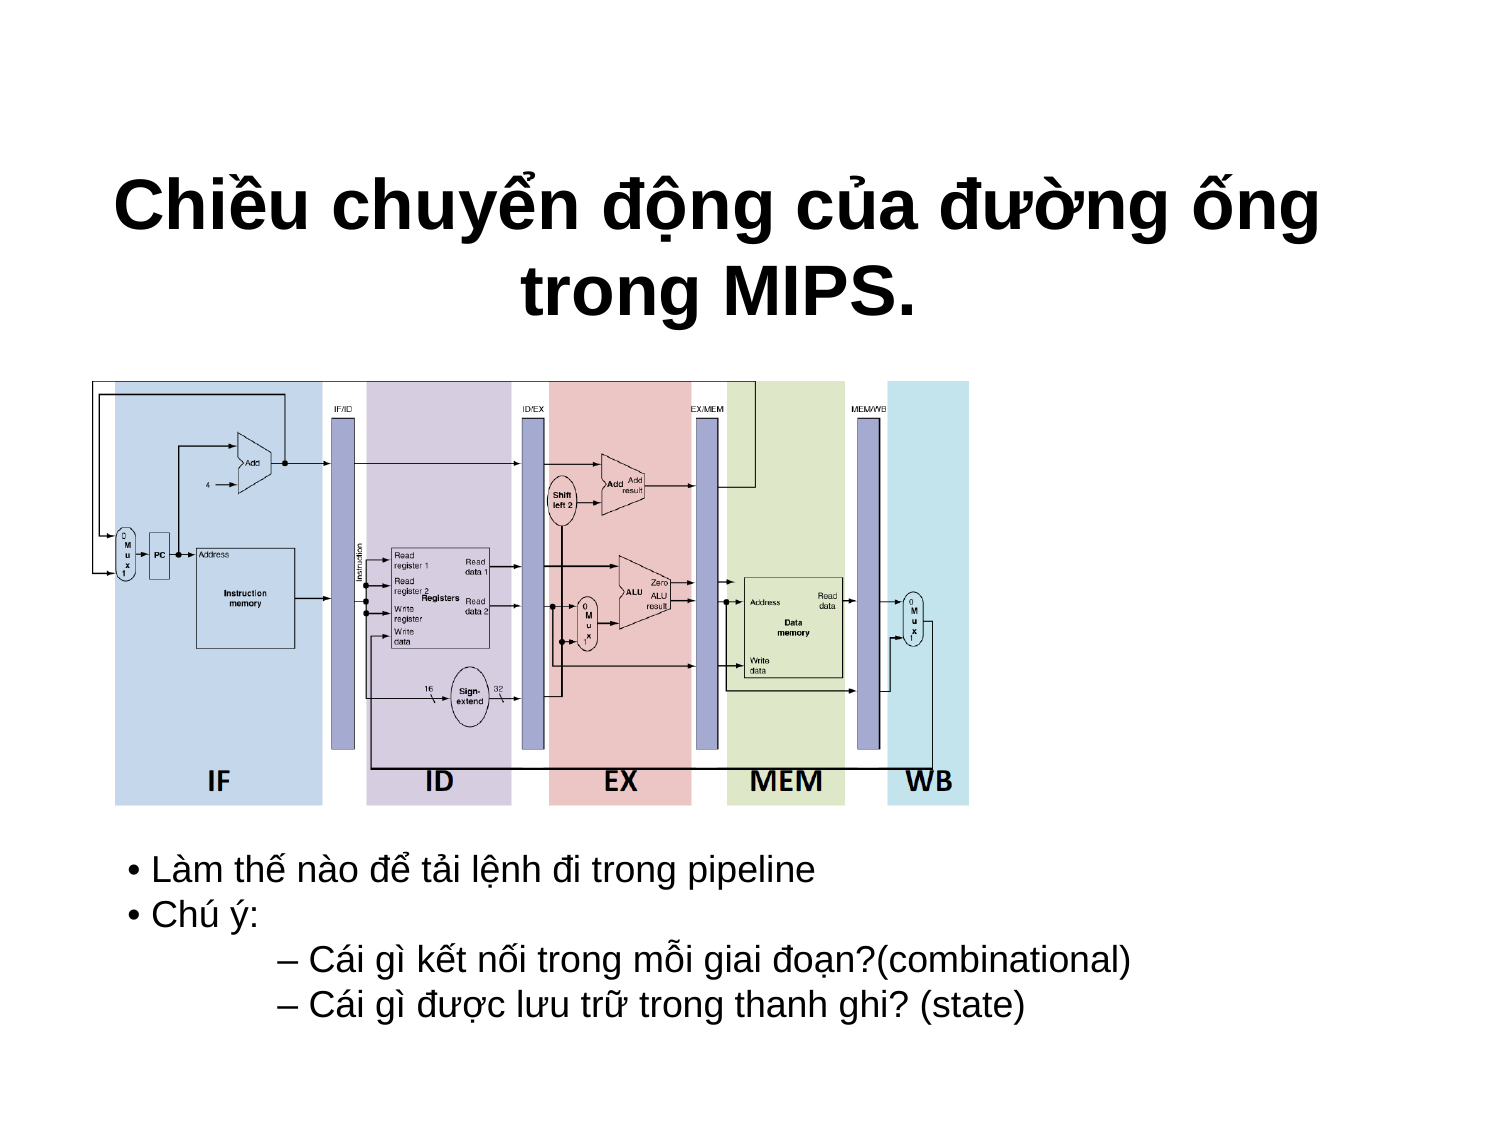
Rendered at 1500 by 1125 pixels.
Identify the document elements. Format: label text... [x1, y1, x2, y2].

picture [85, 374, 974, 811]
text_box • Làm thế nào để tải lệnh đi trong pipeline • Chú ý: – Cái gì kết nối trong mỗi giai đoạn?(combinational) – Cái gì được lưu trữ trong thanh ghi? (state) [112, 837, 1438, 1033]
title Chiều chuyển động của đường ống trong MIPS. [75, 149, 1363, 338]
